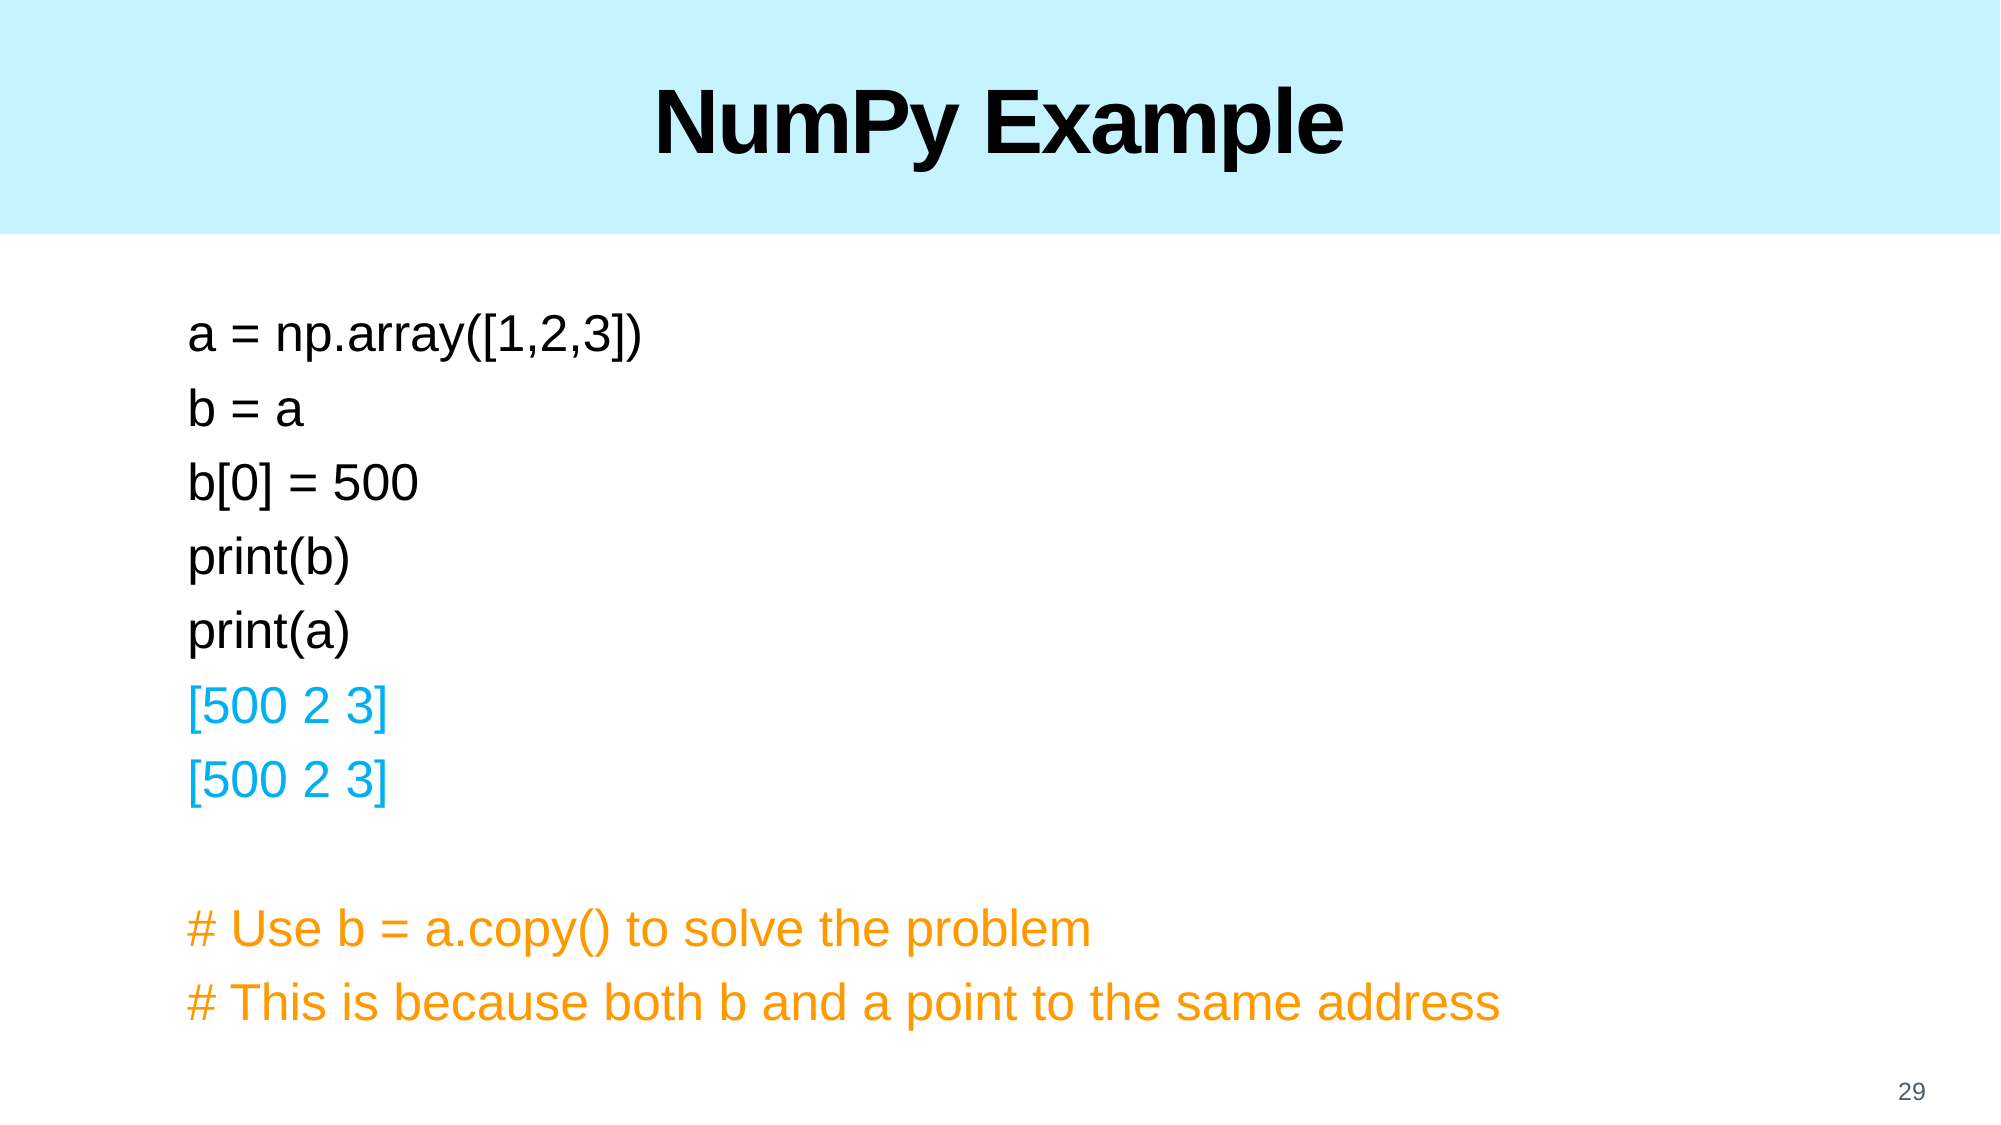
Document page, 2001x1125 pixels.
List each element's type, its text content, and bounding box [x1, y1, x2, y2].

slide_number 29 [1883, 1052, 1984, 1113]
list a = np.array([1,2,3]) b = a b[0] = 500 print(b) print(a) [500 2 3] [500 2 3] # Use b = a.copy() to solve the problem # This is because both b and a point to the same address [162, 292, 1863, 1043]
title NumPy Example [0, 0, 2000, 234]
